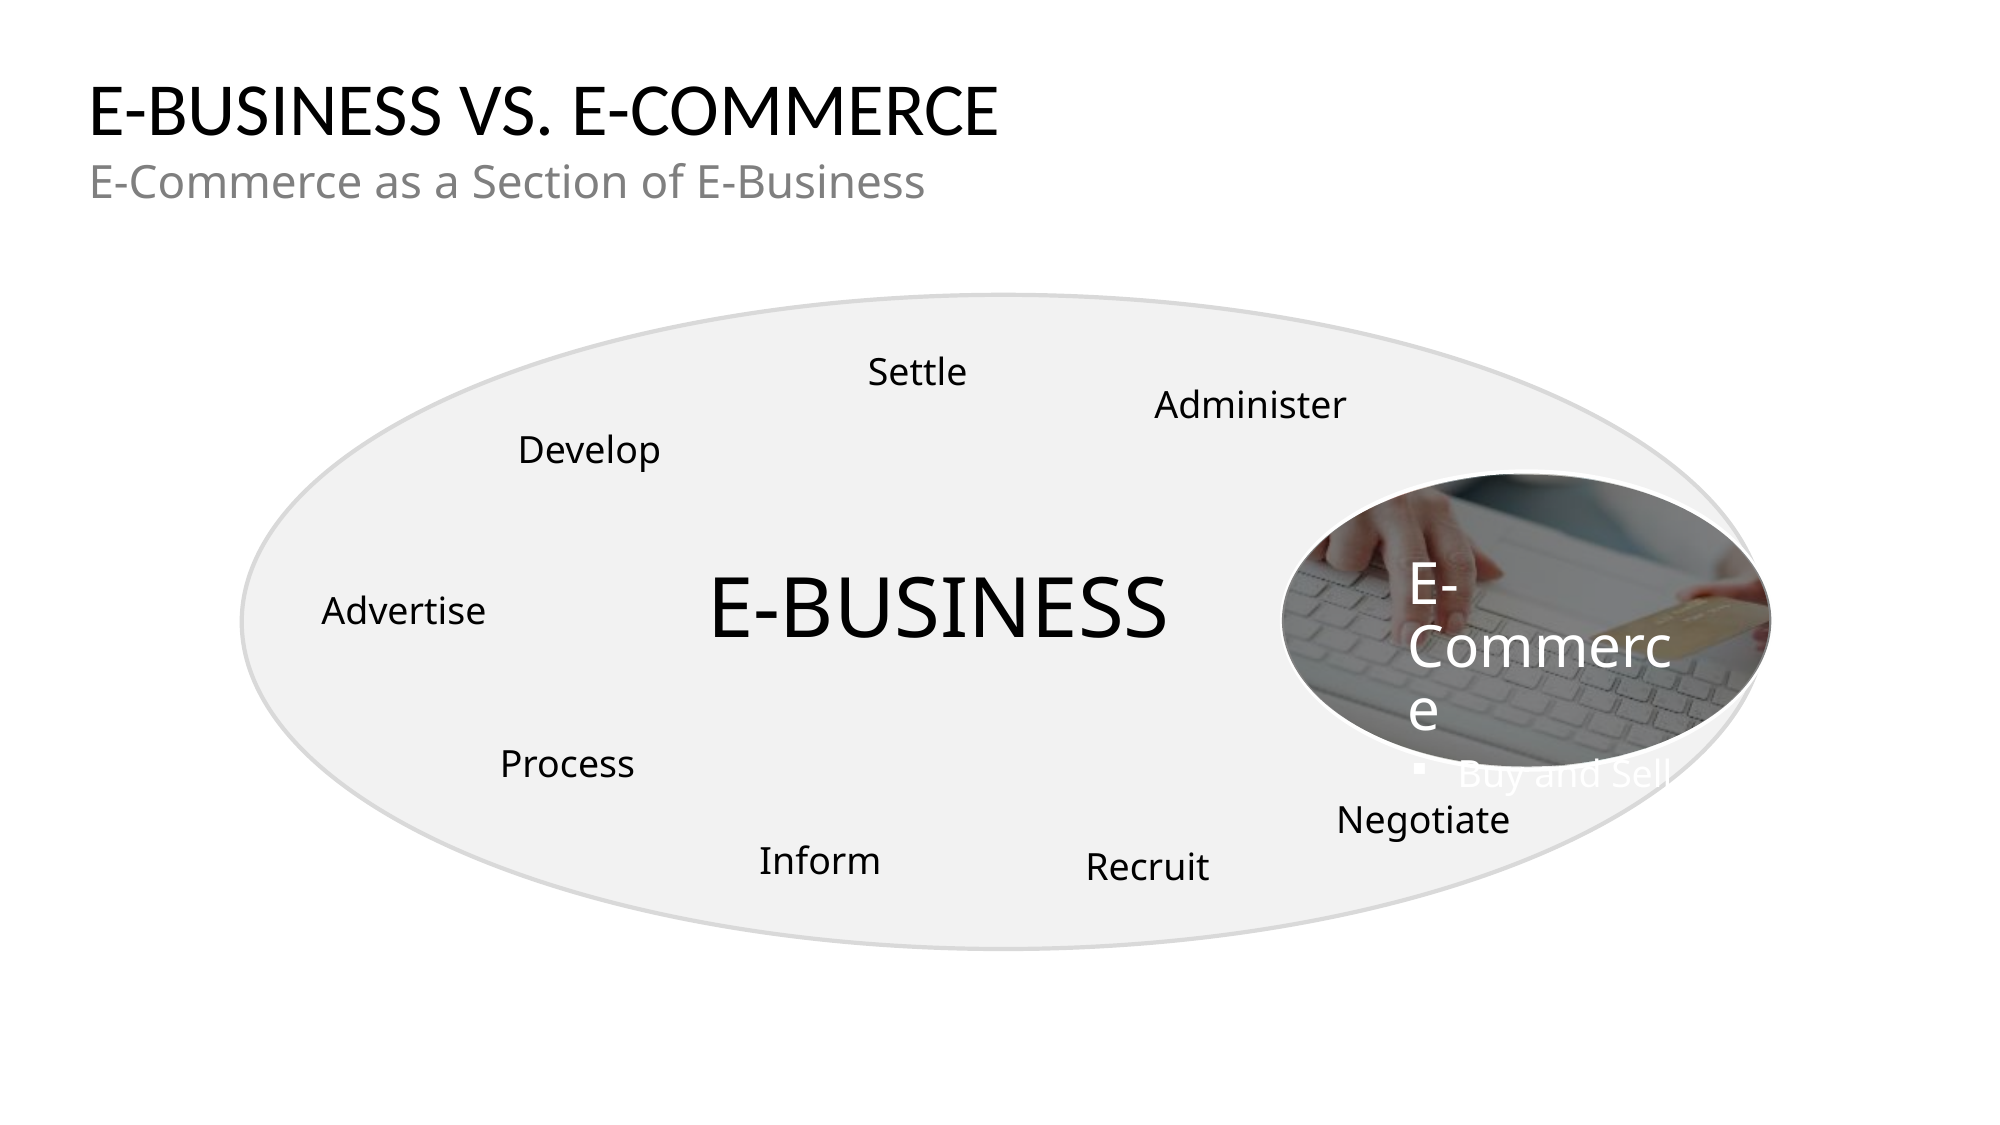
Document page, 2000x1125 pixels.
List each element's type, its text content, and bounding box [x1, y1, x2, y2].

title E-BUSINESS VS. E-COMMERCE [88, 70, 1911, 159]
list E-Commerce as a Section of E-Business [88, 159, 1911, 248]
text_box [241, 294, 1772, 950]
